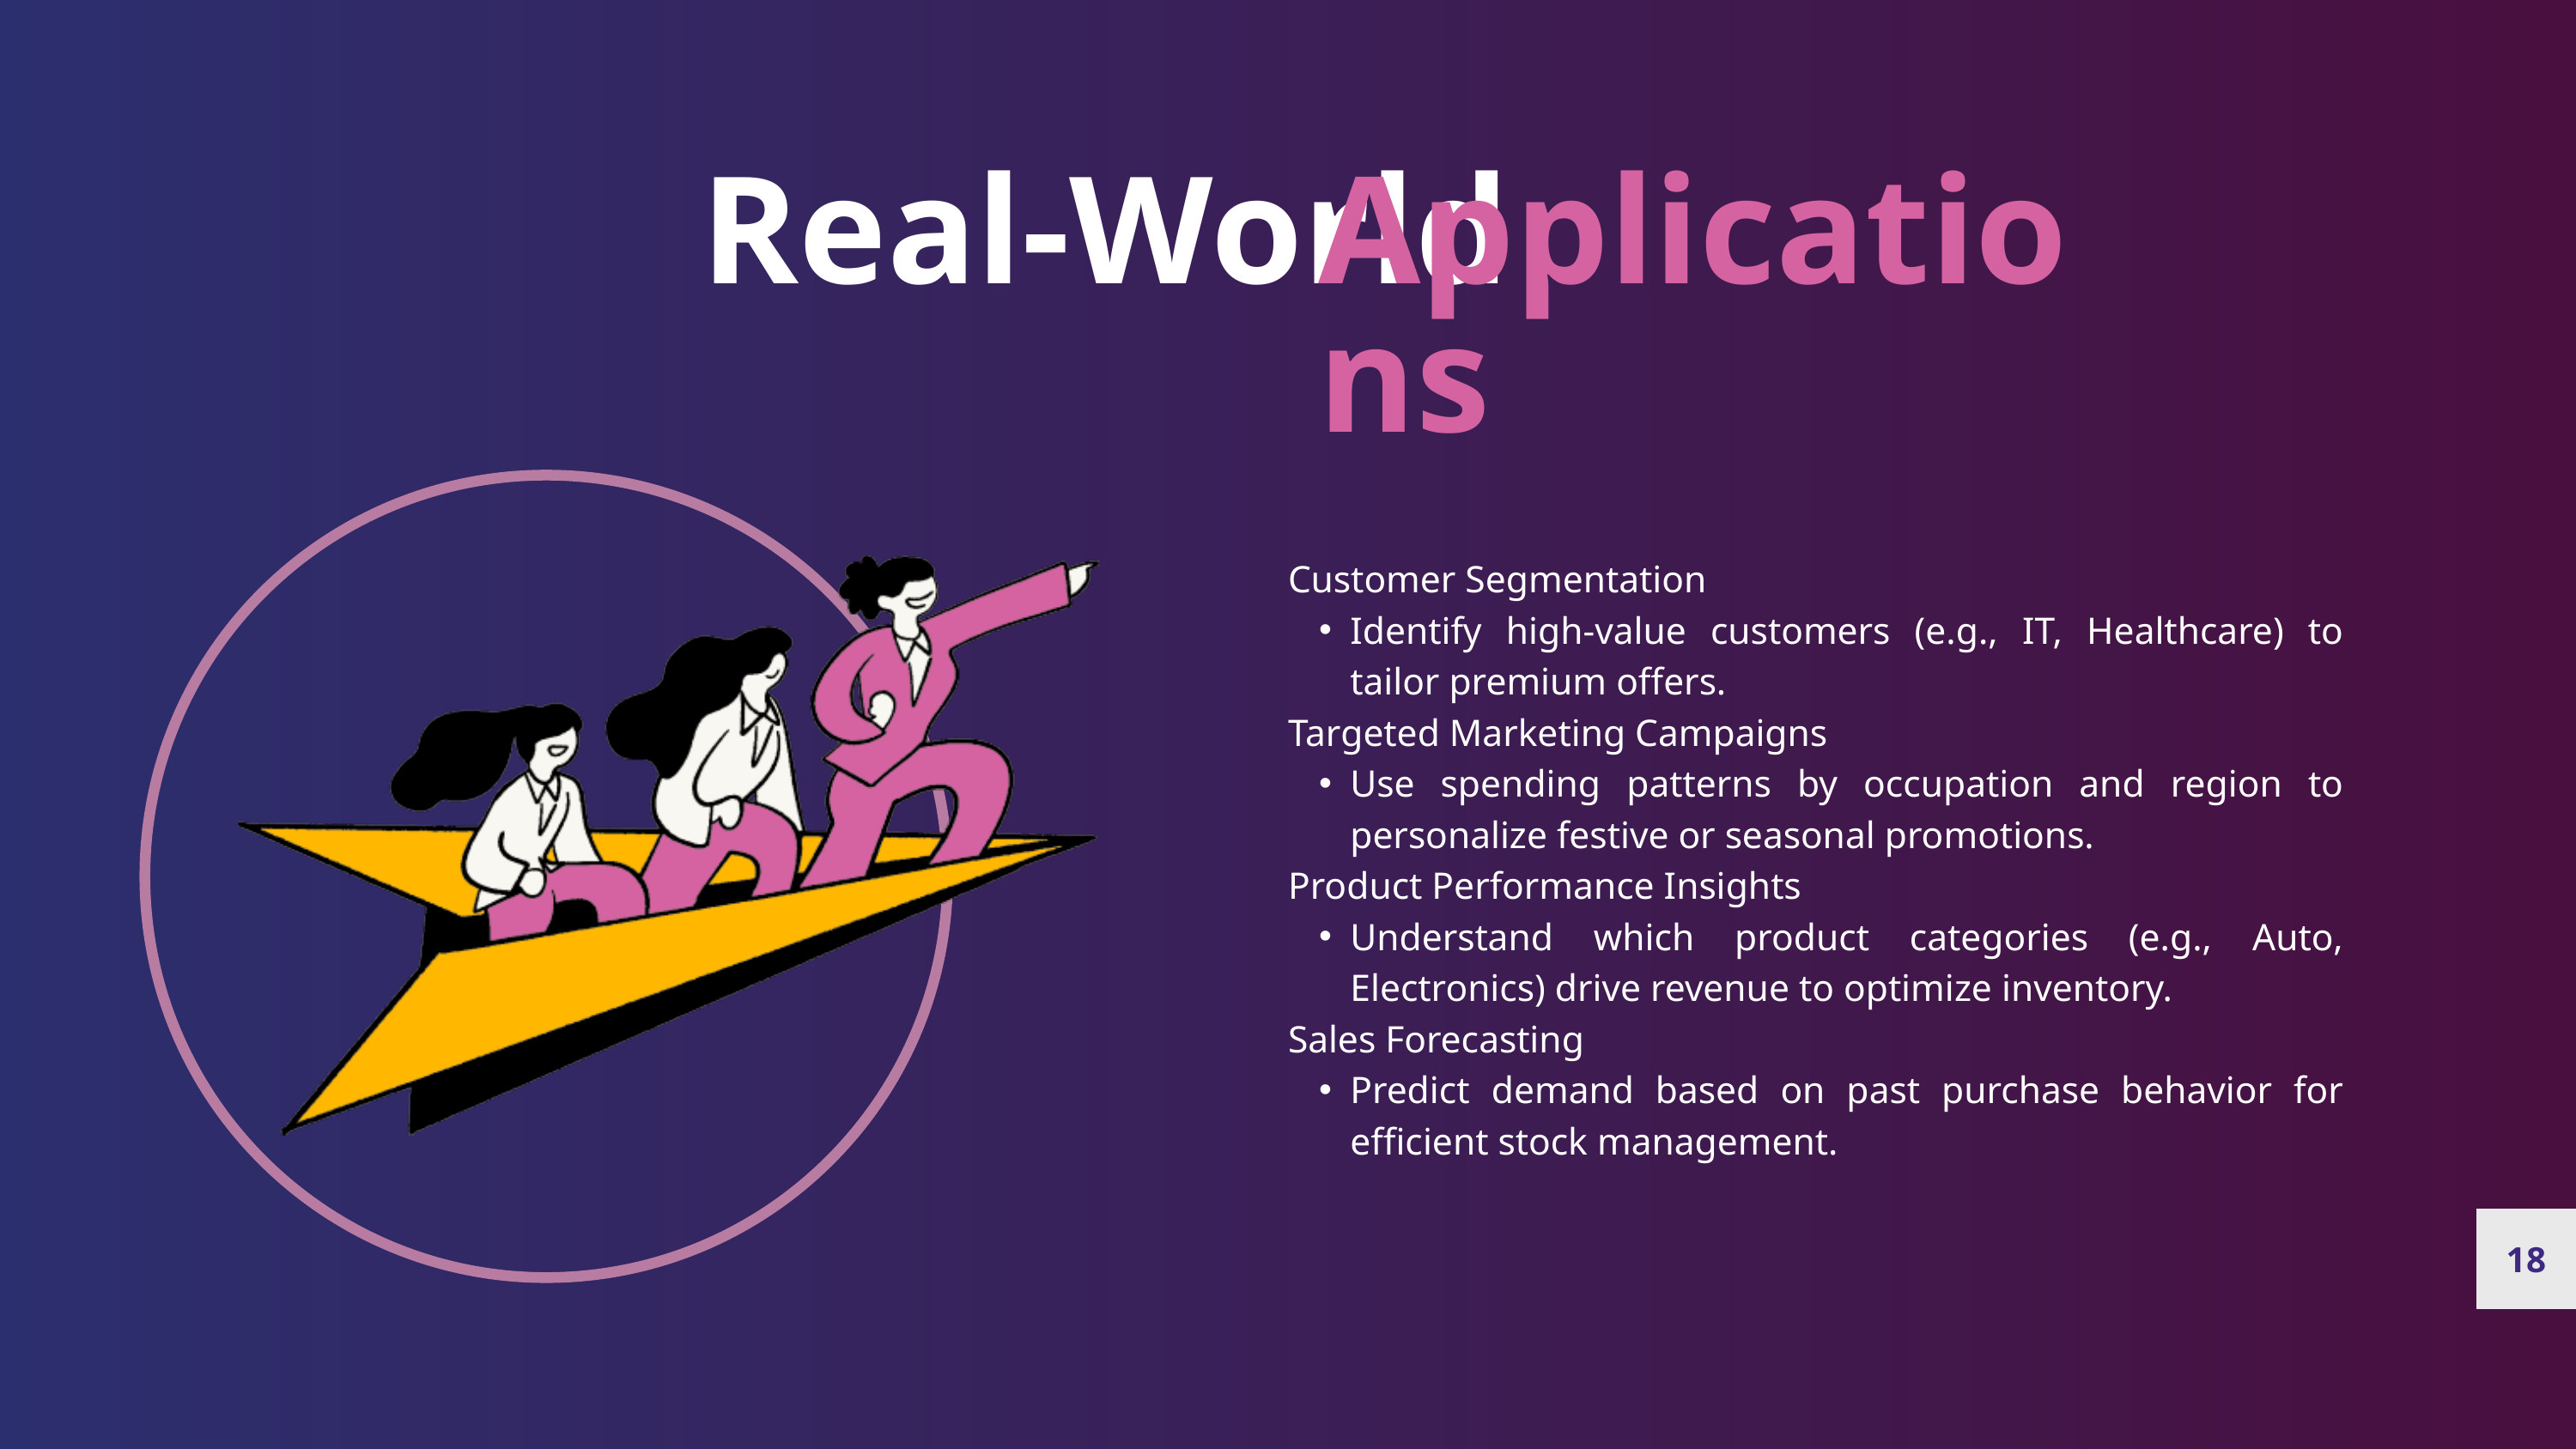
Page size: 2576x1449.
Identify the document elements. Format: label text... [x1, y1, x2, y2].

text_box Customer Segmentation Identify high-value customers (e.g., IT, Healthcare) to tailor premium offers. Targeted Marketing Campaigns Use spending patterns by occupation and region to personalize festive or seasonal promotions. Product Performance Insights Understand which product categories (e.g., Auto, Electronics) drive revenue to optimize inventory. Sales Forecasting Predict demand based on past purchase behavior for efficient stock management. [1287, 549, 2343, 1214]
text_box Real-World [701, 165, 1318, 314]
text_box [144, 475, 948, 1278]
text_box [2476, 1209, 2576, 1309]
text_box Applications [1318, 165, 2077, 463]
text_box [951, 555, 1100, 1136]
